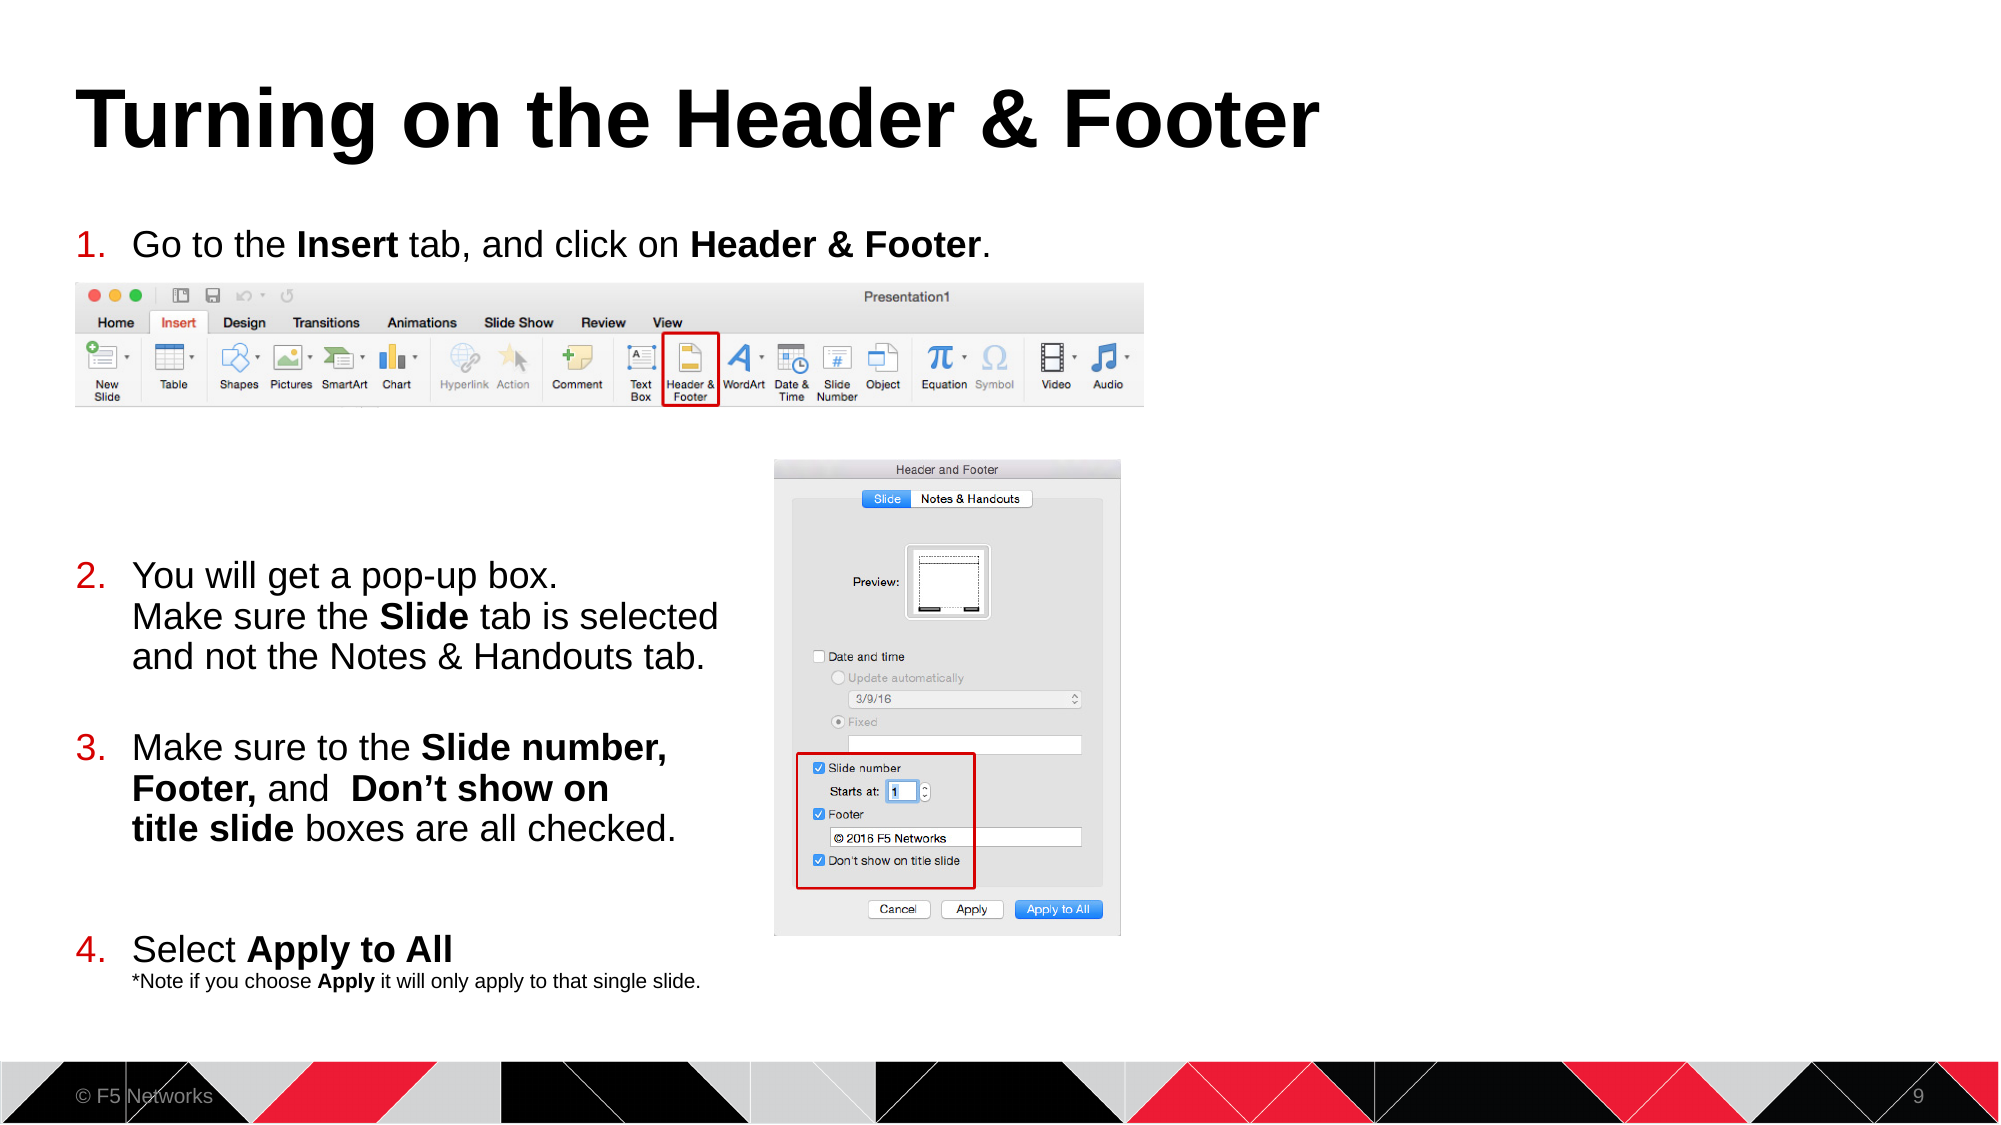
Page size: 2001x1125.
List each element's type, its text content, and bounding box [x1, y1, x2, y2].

picture [774, 459, 1121, 936]
picture [0, 1050, 2000, 1125]
picture [74, 282, 1144, 408]
footer © F5 Networks [50, 1065, 725, 1125]
list Go to the Insert tab, and click on Header & Footer. You will get a pop-up box. Make sure the Slide tab is selected and not the Notes & Handouts tab. Make sure to the Slide number, Footer, and Don’t show on title slide boxes are all checked. Select Apply to All *Note if you choose Apply it will only apply to that single slide. [50, 200, 1950, 1050]
slide_number 9 [1500, 1065, 1950, 1125]
title Turning on the Header & Footer [50, 50, 1950, 193]
